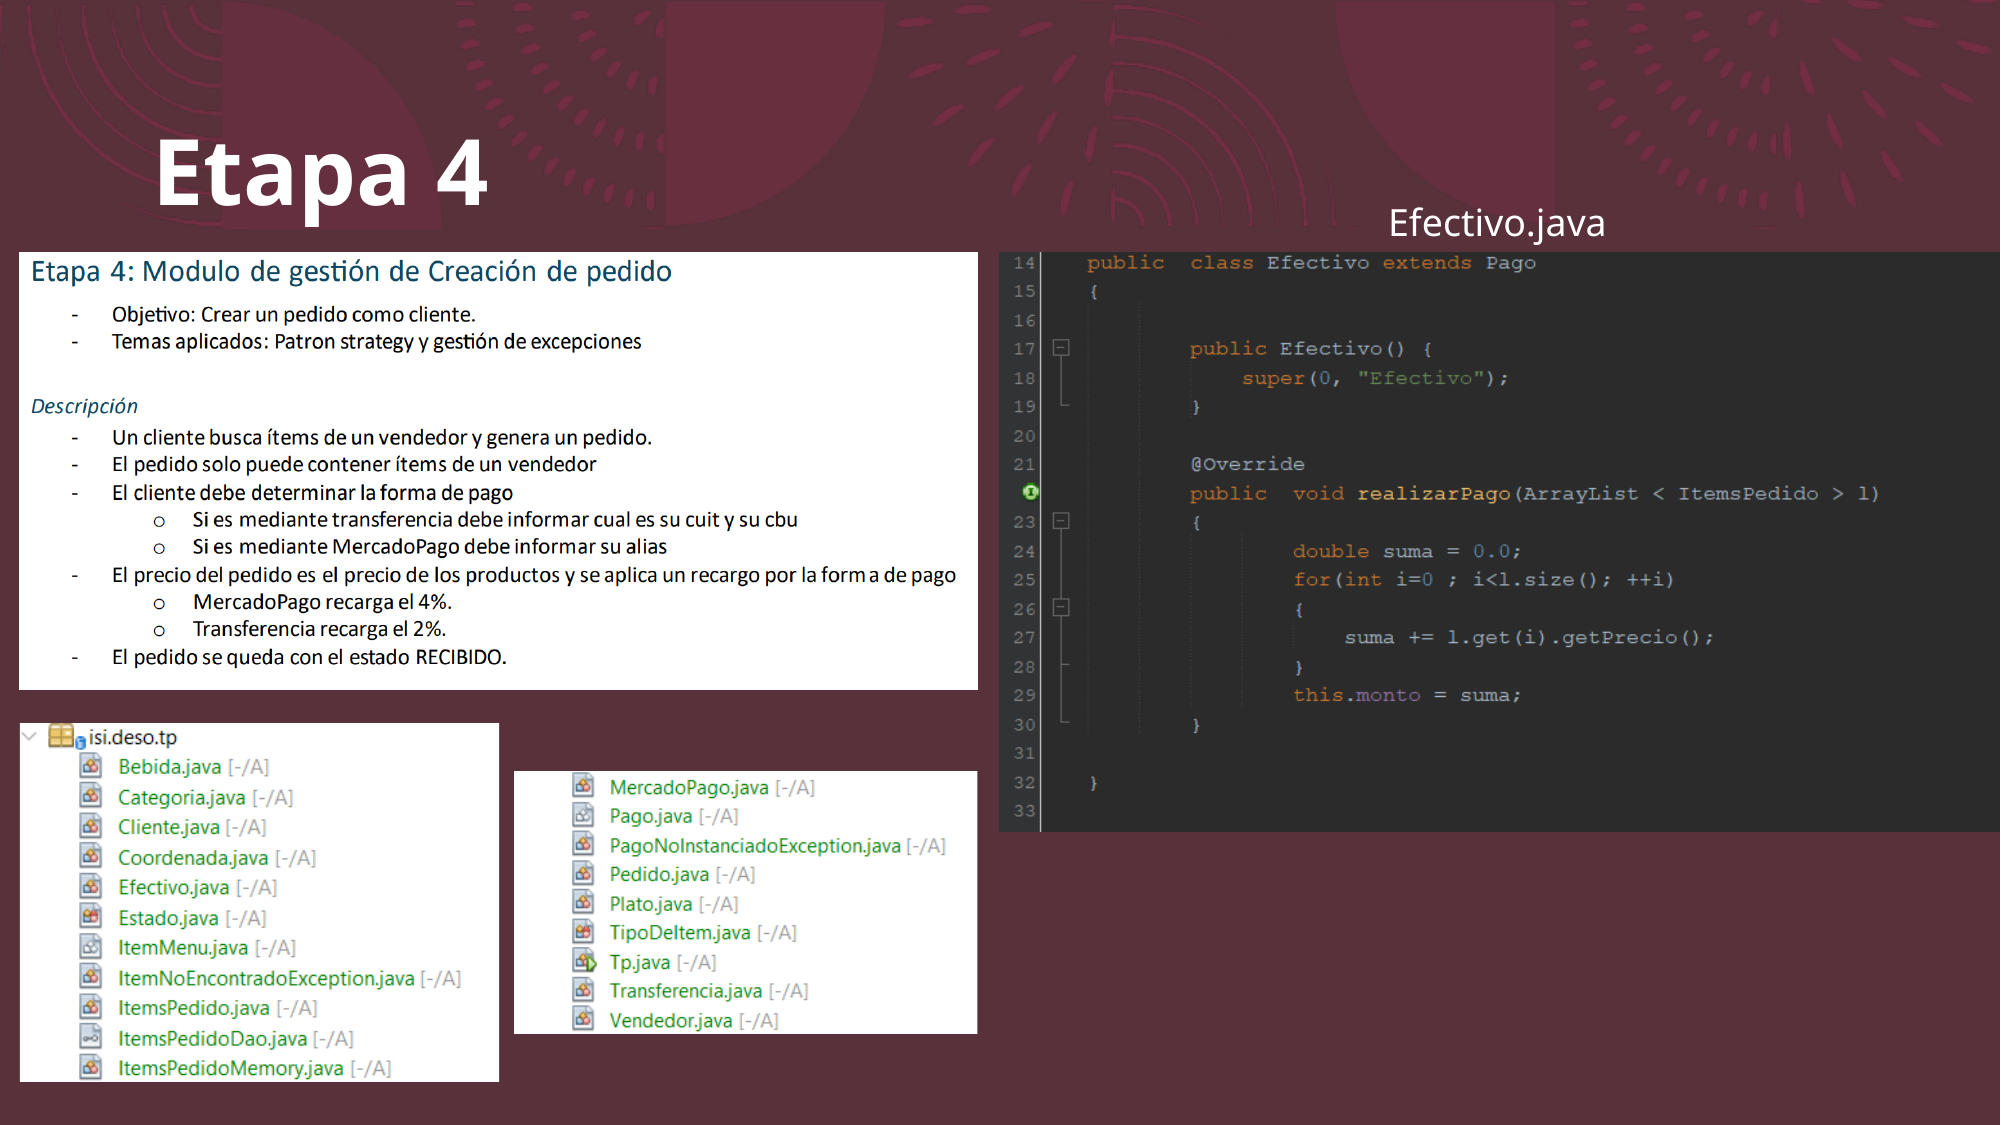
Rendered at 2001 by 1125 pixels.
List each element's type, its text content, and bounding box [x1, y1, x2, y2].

picture [514, 770, 978, 1034]
picture [19, 723, 500, 1082]
picture [999, 252, 2000, 832]
title Etapa 4 [137, 60, 555, 252]
text_box Efectivo.java [994, 191, 2000, 252]
picture [19, 252, 978, 690]
